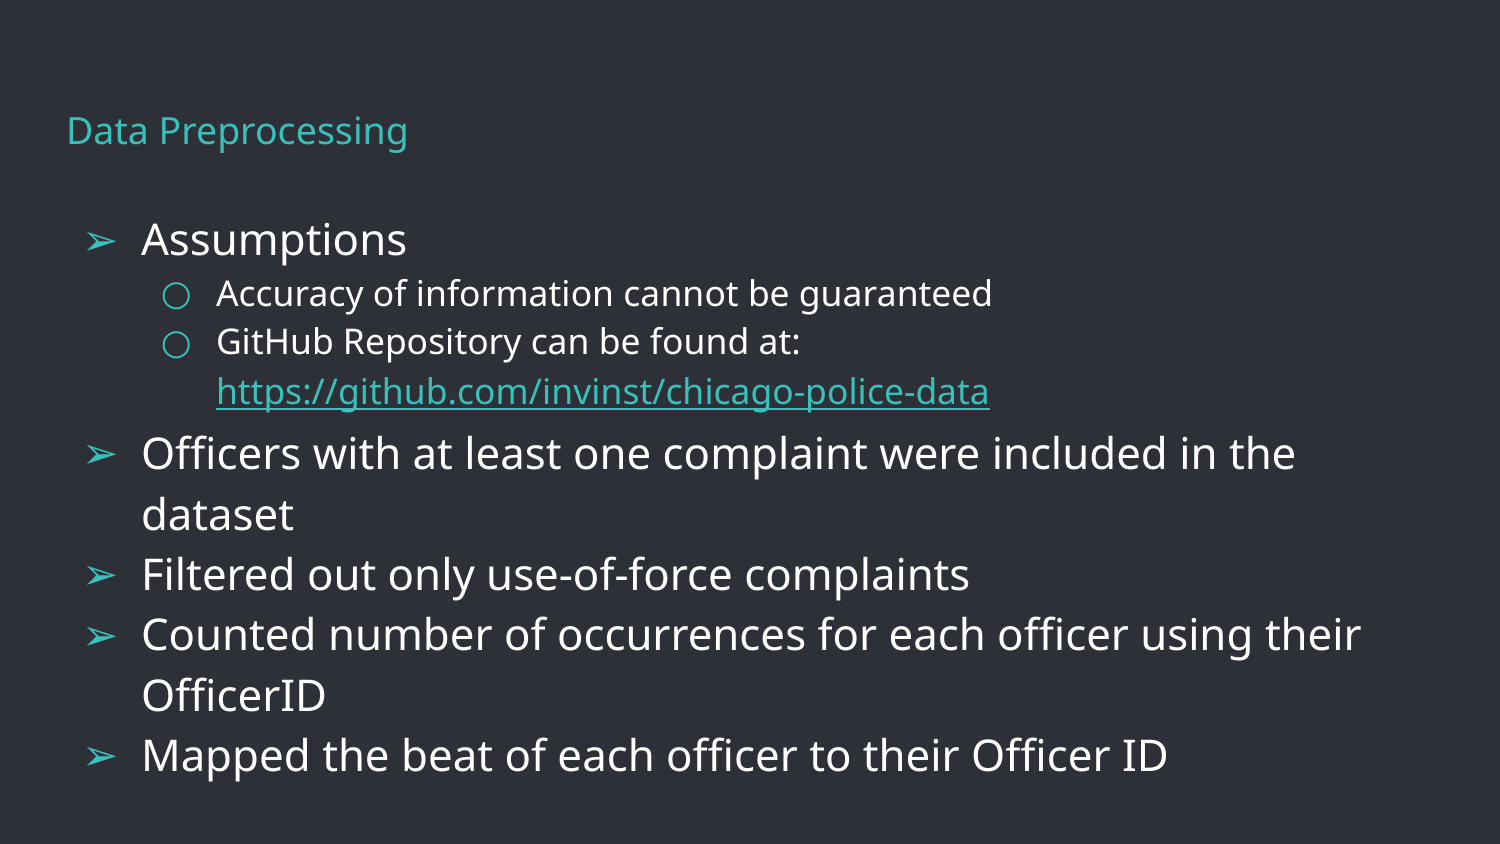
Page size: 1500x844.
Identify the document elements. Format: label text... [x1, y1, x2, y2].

title Data Preprocessing [51, 72, 1449, 167]
list Assumptions Accuracy of information cannot be guaranteed GitHub Repository can be found at: https://github.com/invinst/chicago-police-data Officers with at least one complaint were included in the dataset Filtered out only use-of-force complaints Counted number of occurrences for each officer using their OfficerID Mapped the beat of each officer to their Officer ID [51, 189, 1449, 750]
